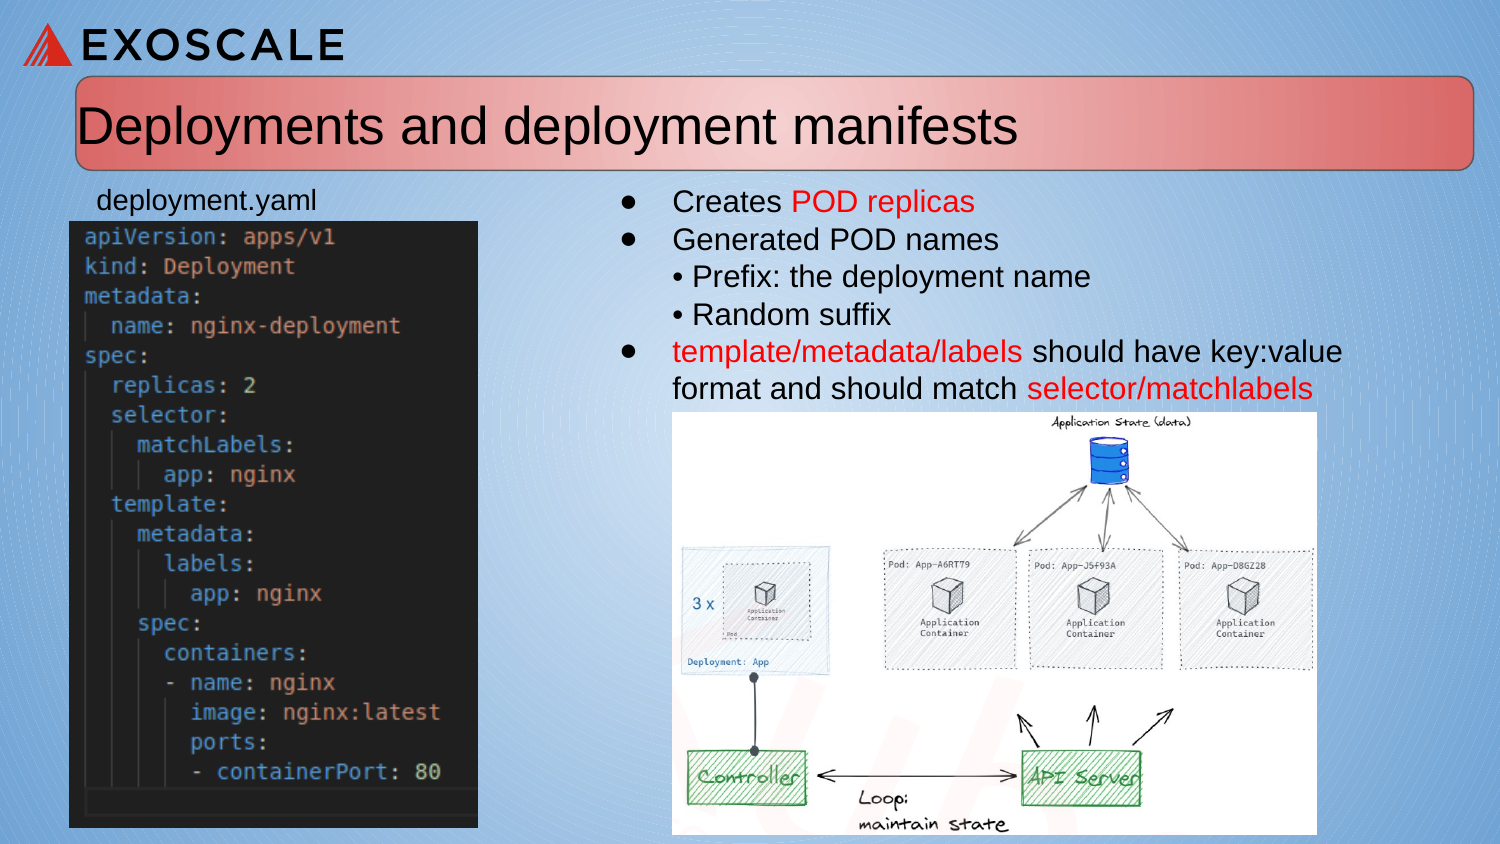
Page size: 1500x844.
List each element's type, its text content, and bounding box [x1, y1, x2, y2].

picture [12, 12, 354, 77]
text_box Creates POD replicas Generated POD names • Prefix: the deployment name • Random suffix template/metadata/labels should have key:value format and should match selector/matchlabels [582, 166, 1447, 422]
text_box deployment.yaml [81, 166, 401, 219]
title Deployments and deployment manifests [75, 76, 1474, 171]
picture [69, 220, 478, 828]
picture [671, 412, 1317, 835]
